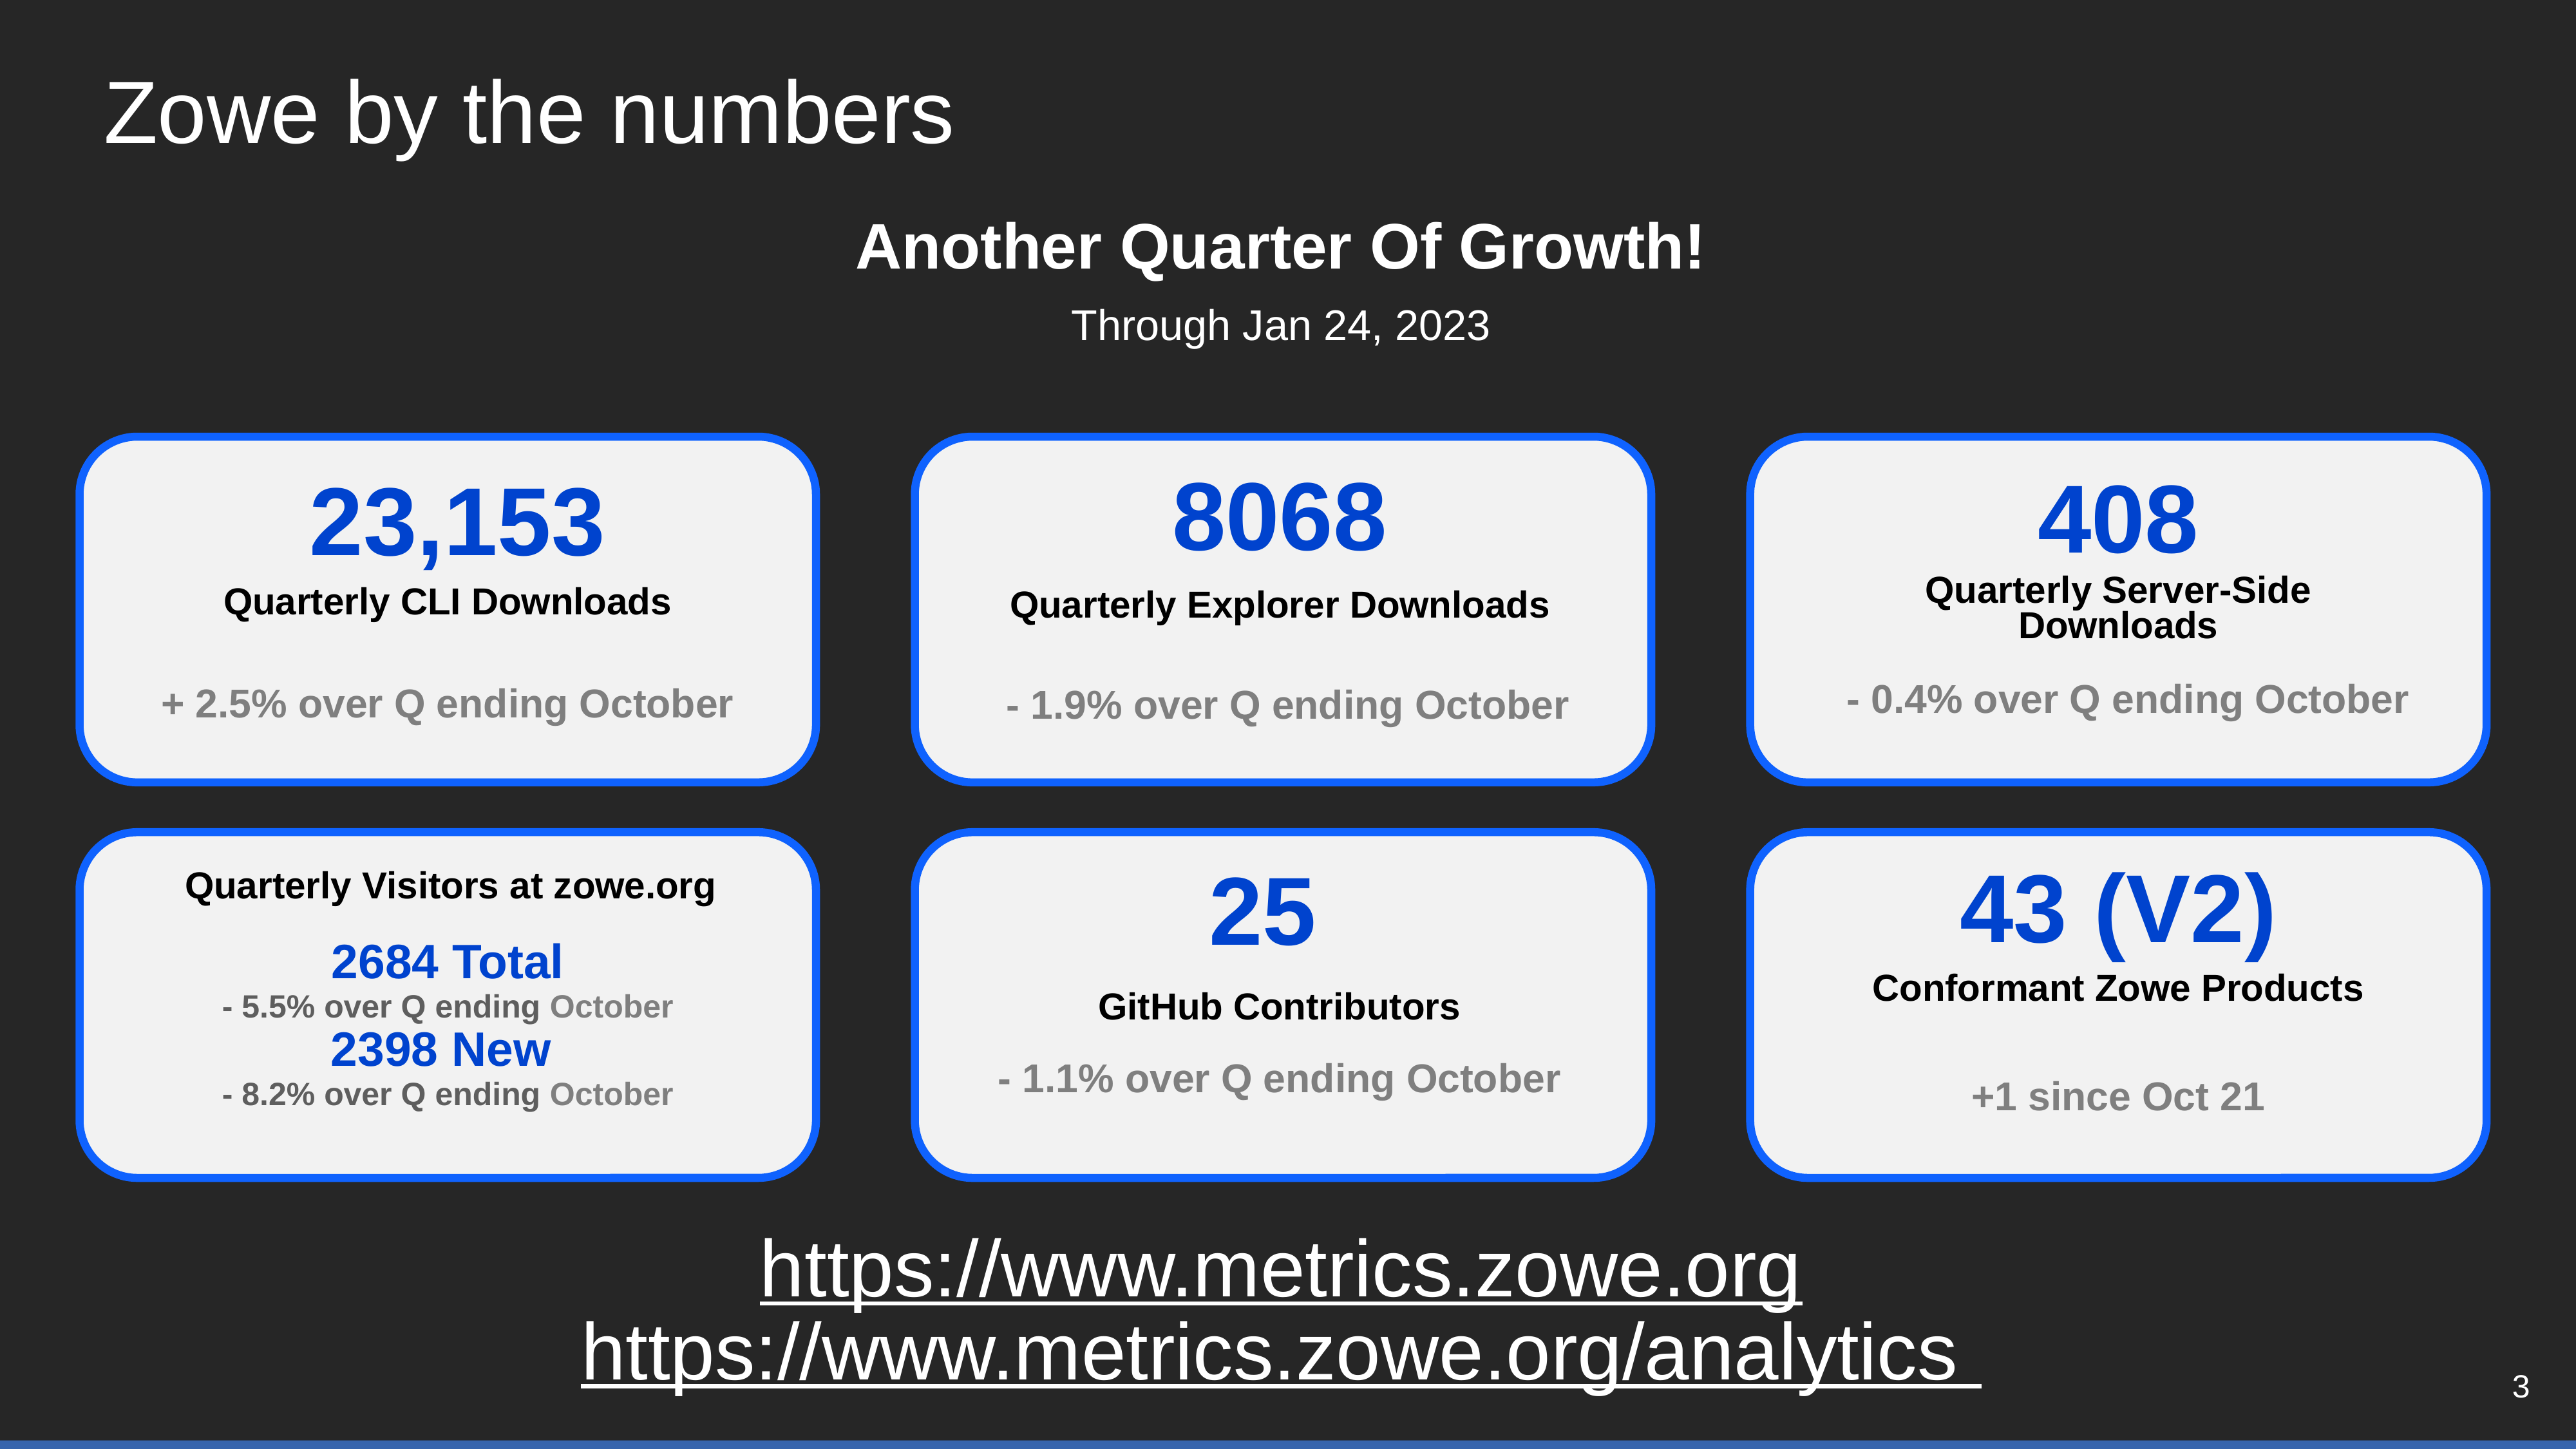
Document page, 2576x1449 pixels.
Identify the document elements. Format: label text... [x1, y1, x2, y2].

text_box [920, 437, 1646, 470]
text_box - 0.4% over Q ending October [1780, 677, 2476, 726]
text_box Conformant Zowe Products [1845, 967, 2391, 1014]
title Zowe by the numbers [94, 44, 2318, 171]
text_box Quarterly CLI Downloads [175, 580, 721, 627]
text_box 8068 [911, 470, 1648, 574]
text_box Quarterly Server-Side Downloads [1845, 577, 2391, 652]
text_box [1756, 832, 2480, 863]
text_box - 1.1% over Q ending October [931, 1056, 1628, 1106]
text_box 408 [1750, 473, 2487, 577]
text_box + 2.5% over Q ending October [99, 681, 796, 731]
text_box 23,153 [89, 476, 826, 580]
text_box Quarterly Visitors at zowe.org [178, 864, 724, 911]
text_box [1754, 437, 2483, 473]
text_box https://www.metrics.zowe.org https://www.metrics.zowe.org/analytics [458, 1229, 2105, 1401]
text_box 43 (V2) [1750, 863, 2487, 967]
text_box [79, 832, 817, 1179]
text_box - 1.9% over Q ending October [940, 683, 1636, 732]
text_box +1 since Oct 21 [1770, 1074, 2467, 1124]
text_box GitHub Contributors [1007, 985, 1553, 1032]
text_box [1750, 967, 2487, 1179]
slide_number ‹#› [2387, 965, 2530, 1449]
text_box 2684 Total - 5.5% over Q ending October 2398 New - 8.2% over Q ending October [79, 936, 816, 1117]
text_box [914, 475, 1652, 782]
text_box [914, 832, 1652, 1179]
text_box 25 [895, 866, 1631, 969]
text_box Quarterly Explorer Downloads [977, 583, 1583, 630]
text_box [79, 437, 817, 782]
text_box [1750, 577, 2487, 782]
text_box Another Quarter Of Growth! Through Jan 24, 2023 [831, 199, 1732, 355]
